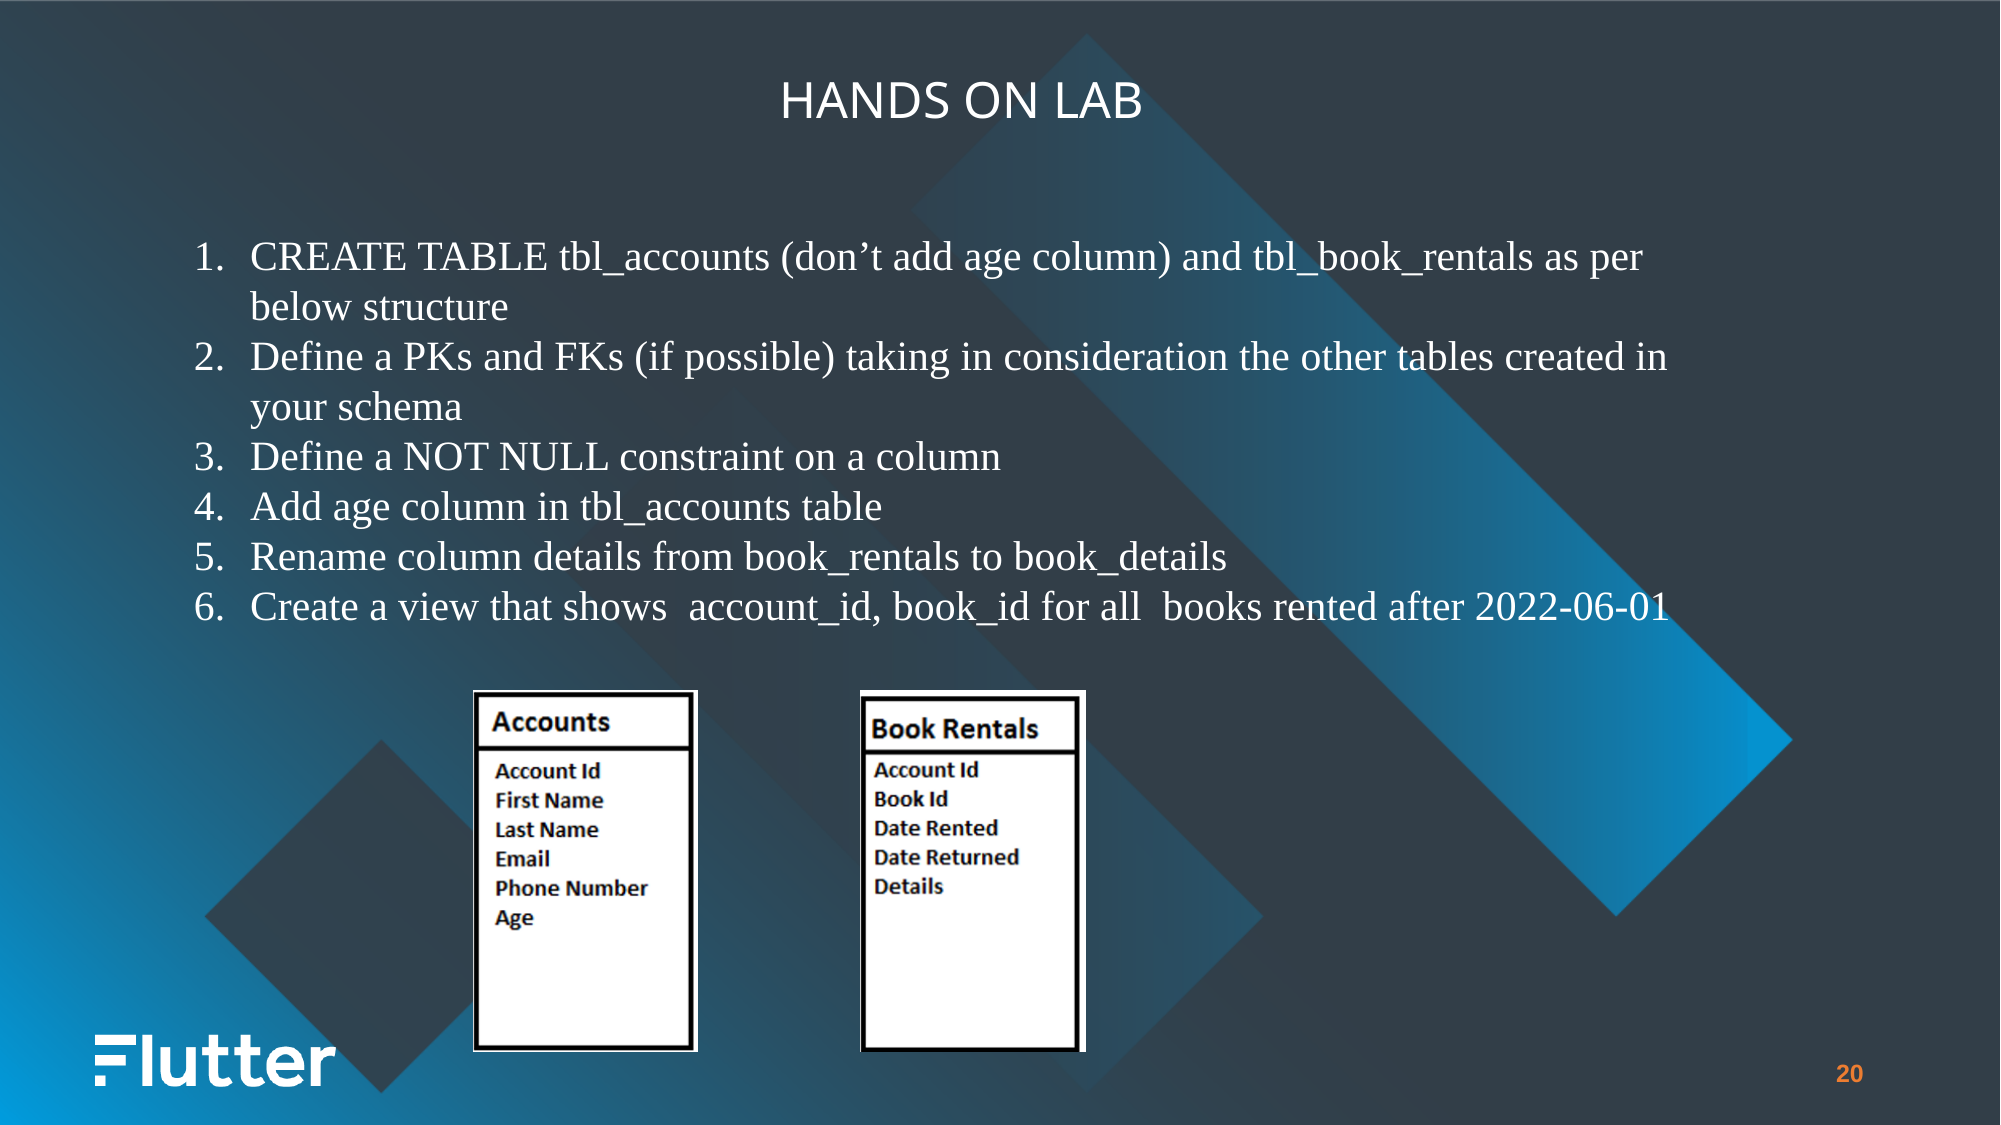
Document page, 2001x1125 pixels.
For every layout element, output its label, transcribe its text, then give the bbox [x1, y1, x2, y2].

picture [0, 0, 2000, 1125]
picture [96, 1035, 135, 1044]
picture [96, 1076, 105, 1085]
picture [96, 1056, 125, 1065]
text_box CREATE TABLE tbl_accounts (don’t add age column) and tbl_book_rentals as per below structure Define a PKs and FKs (if possible) taking in consideration the other tables created in your schema Define a NOT NULL constraint on a column Add age column in tbl_accounts table Rename column details from book_rentals to book_details Create a view that shows account_id, book_id for all books rented after 2022-06-01 [179, 221, 1712, 737]
text_box HANDS ON LAB [674, 61, 1250, 136]
picture [143, 1035, 152, 1085]
